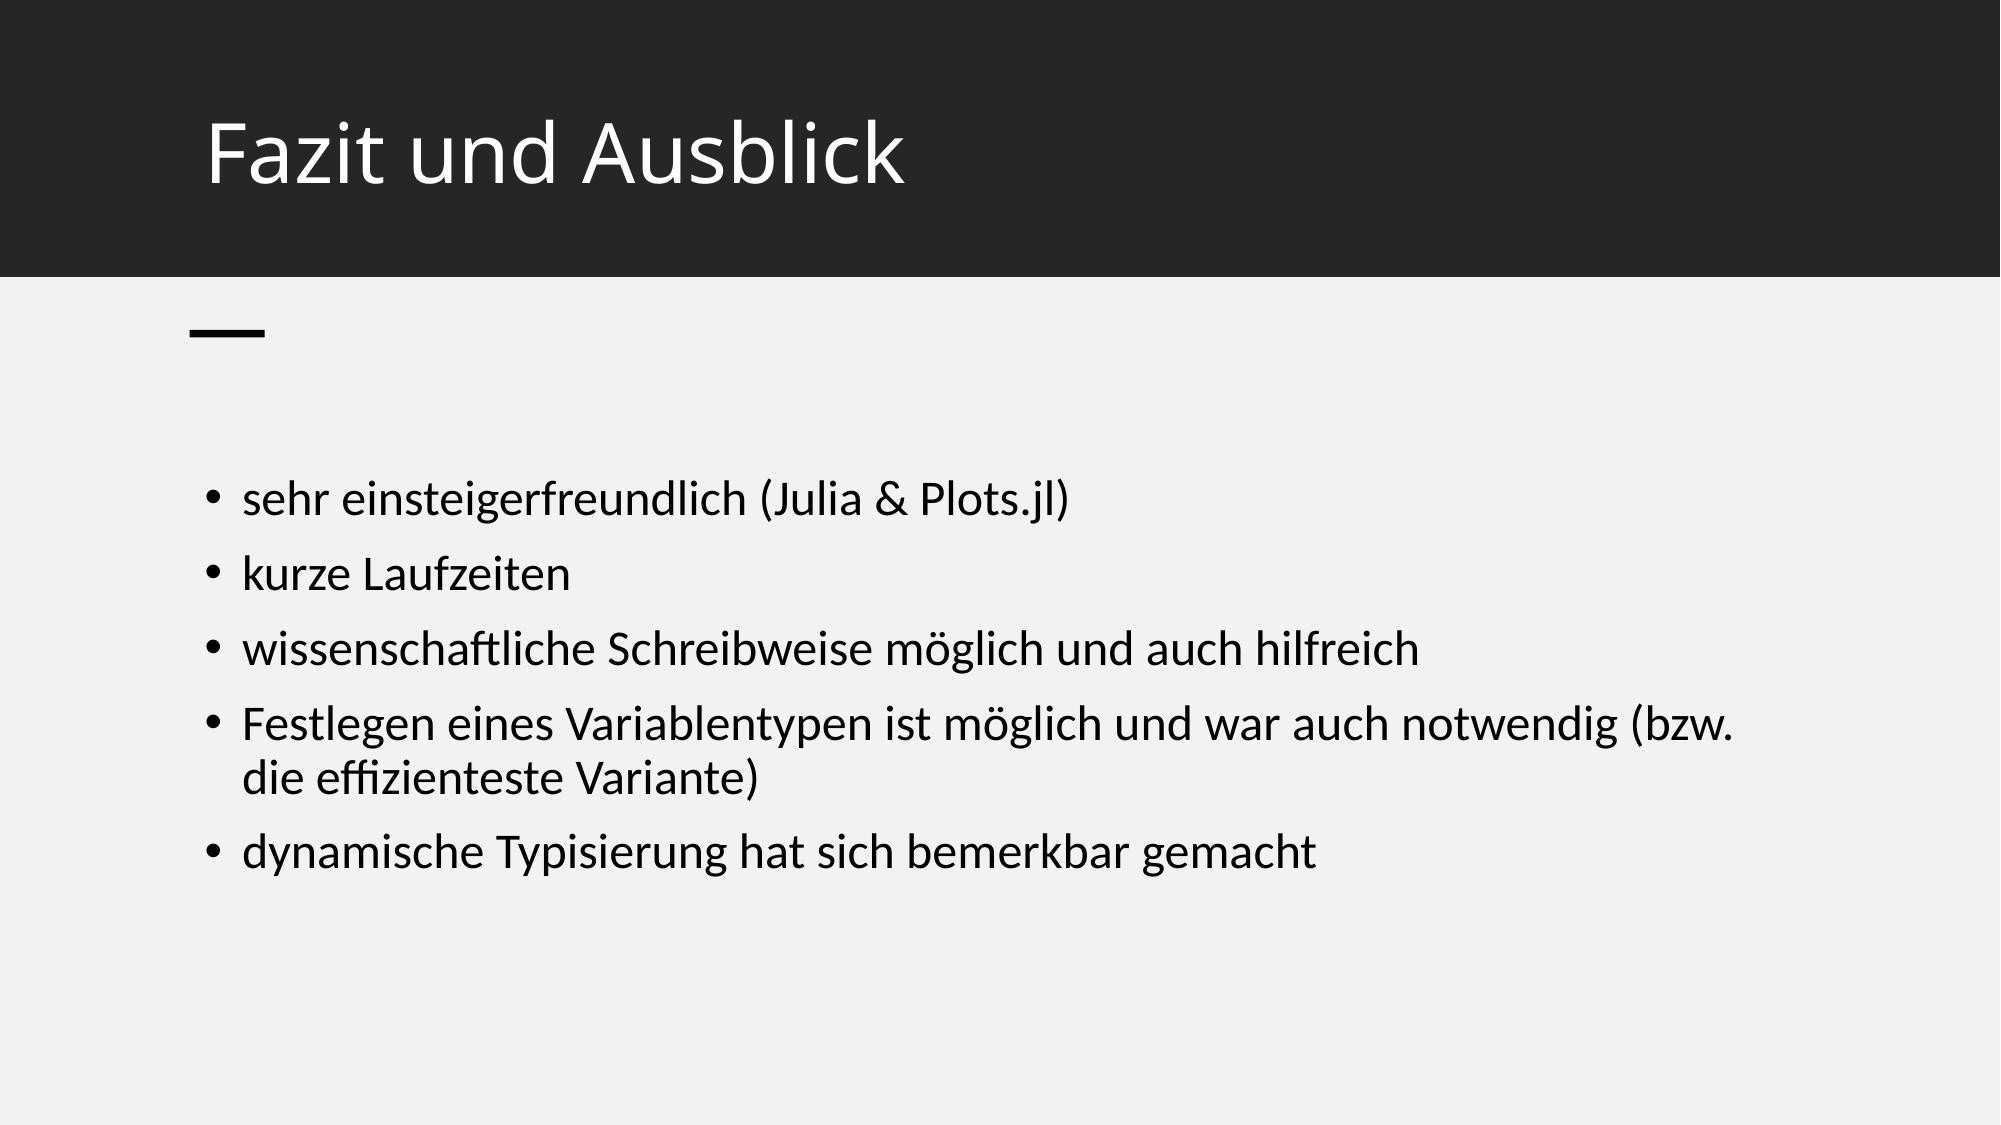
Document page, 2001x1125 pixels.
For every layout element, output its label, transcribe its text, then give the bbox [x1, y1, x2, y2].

text_box [189, 329, 266, 338]
list sehr einsteigerfreundlich (Julia & Plots.jl) kurze Laufzeiten wissenschaftliche Schreibweise möglich und auch hilfreich Festlegen eines Variablentypen ist möglich und war auch notwendig (bzw. die effizienteste Variante) dynamische Typisierung hat sich bemerkbar gemacht [189, 464, 1811, 937]
title Fazit und Ausblick [189, 104, 1812, 253]
text_box [0, 276, 2000, 1125]
text_box [0, 0, 2000, 276]
